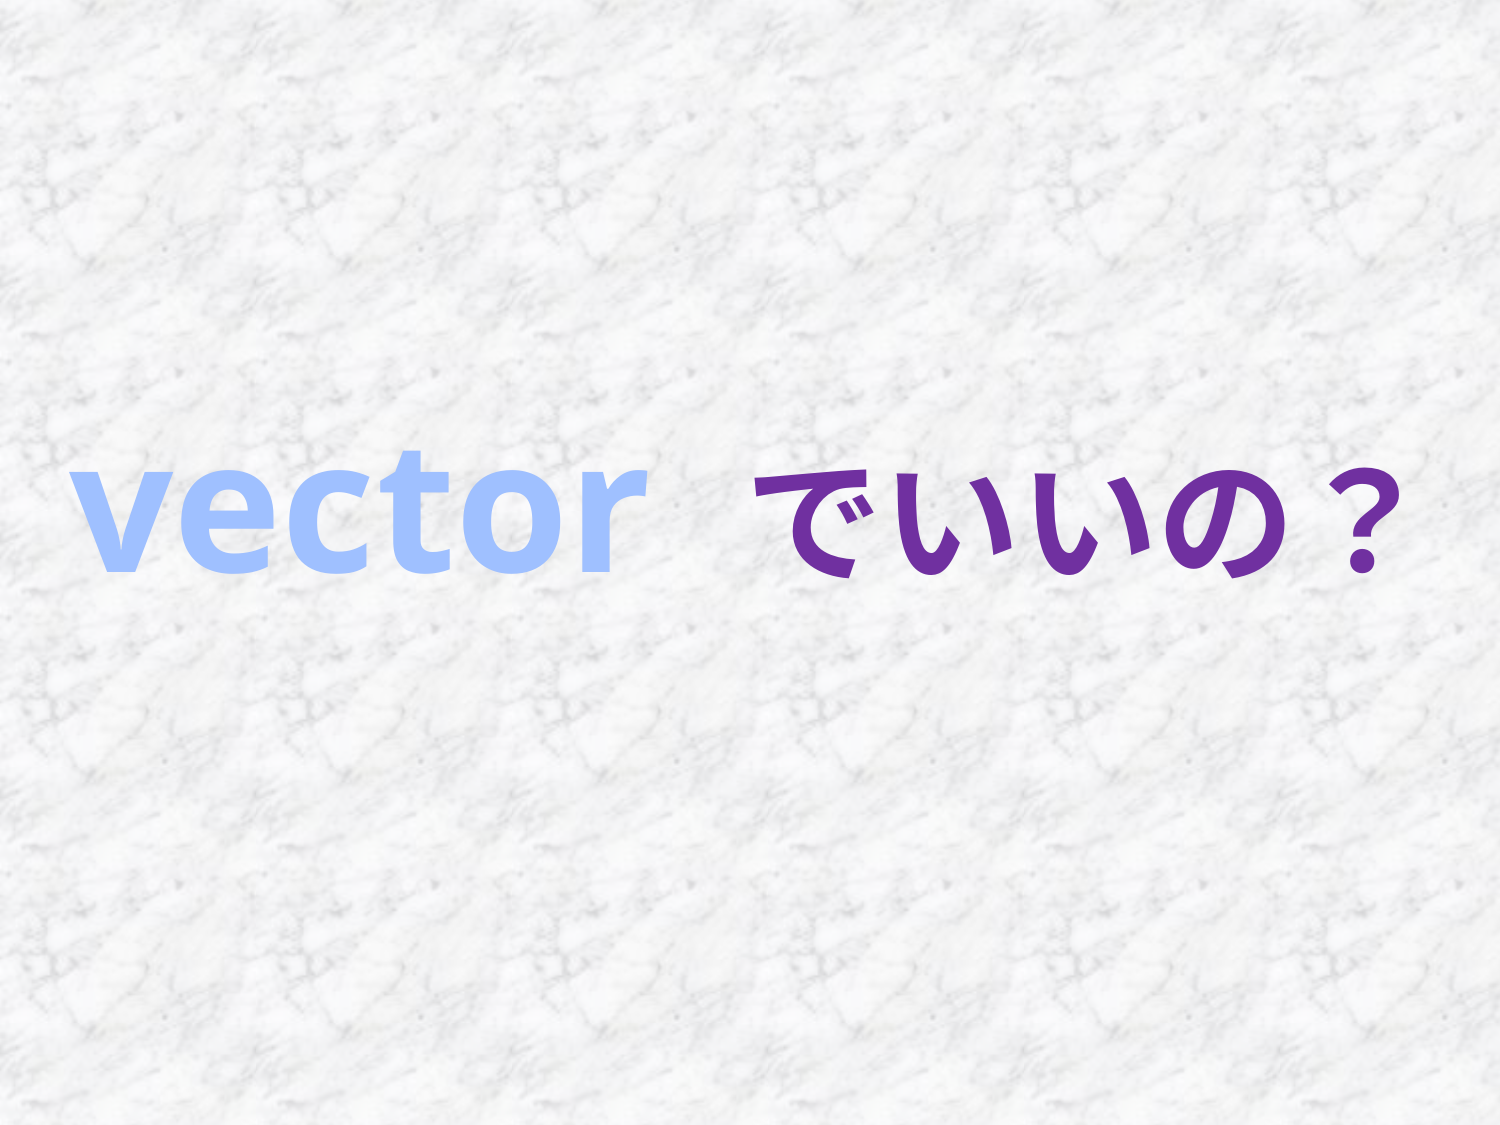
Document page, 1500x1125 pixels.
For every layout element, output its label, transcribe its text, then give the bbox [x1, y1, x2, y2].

title vector でいいの？ [35, 398, 1468, 586]
